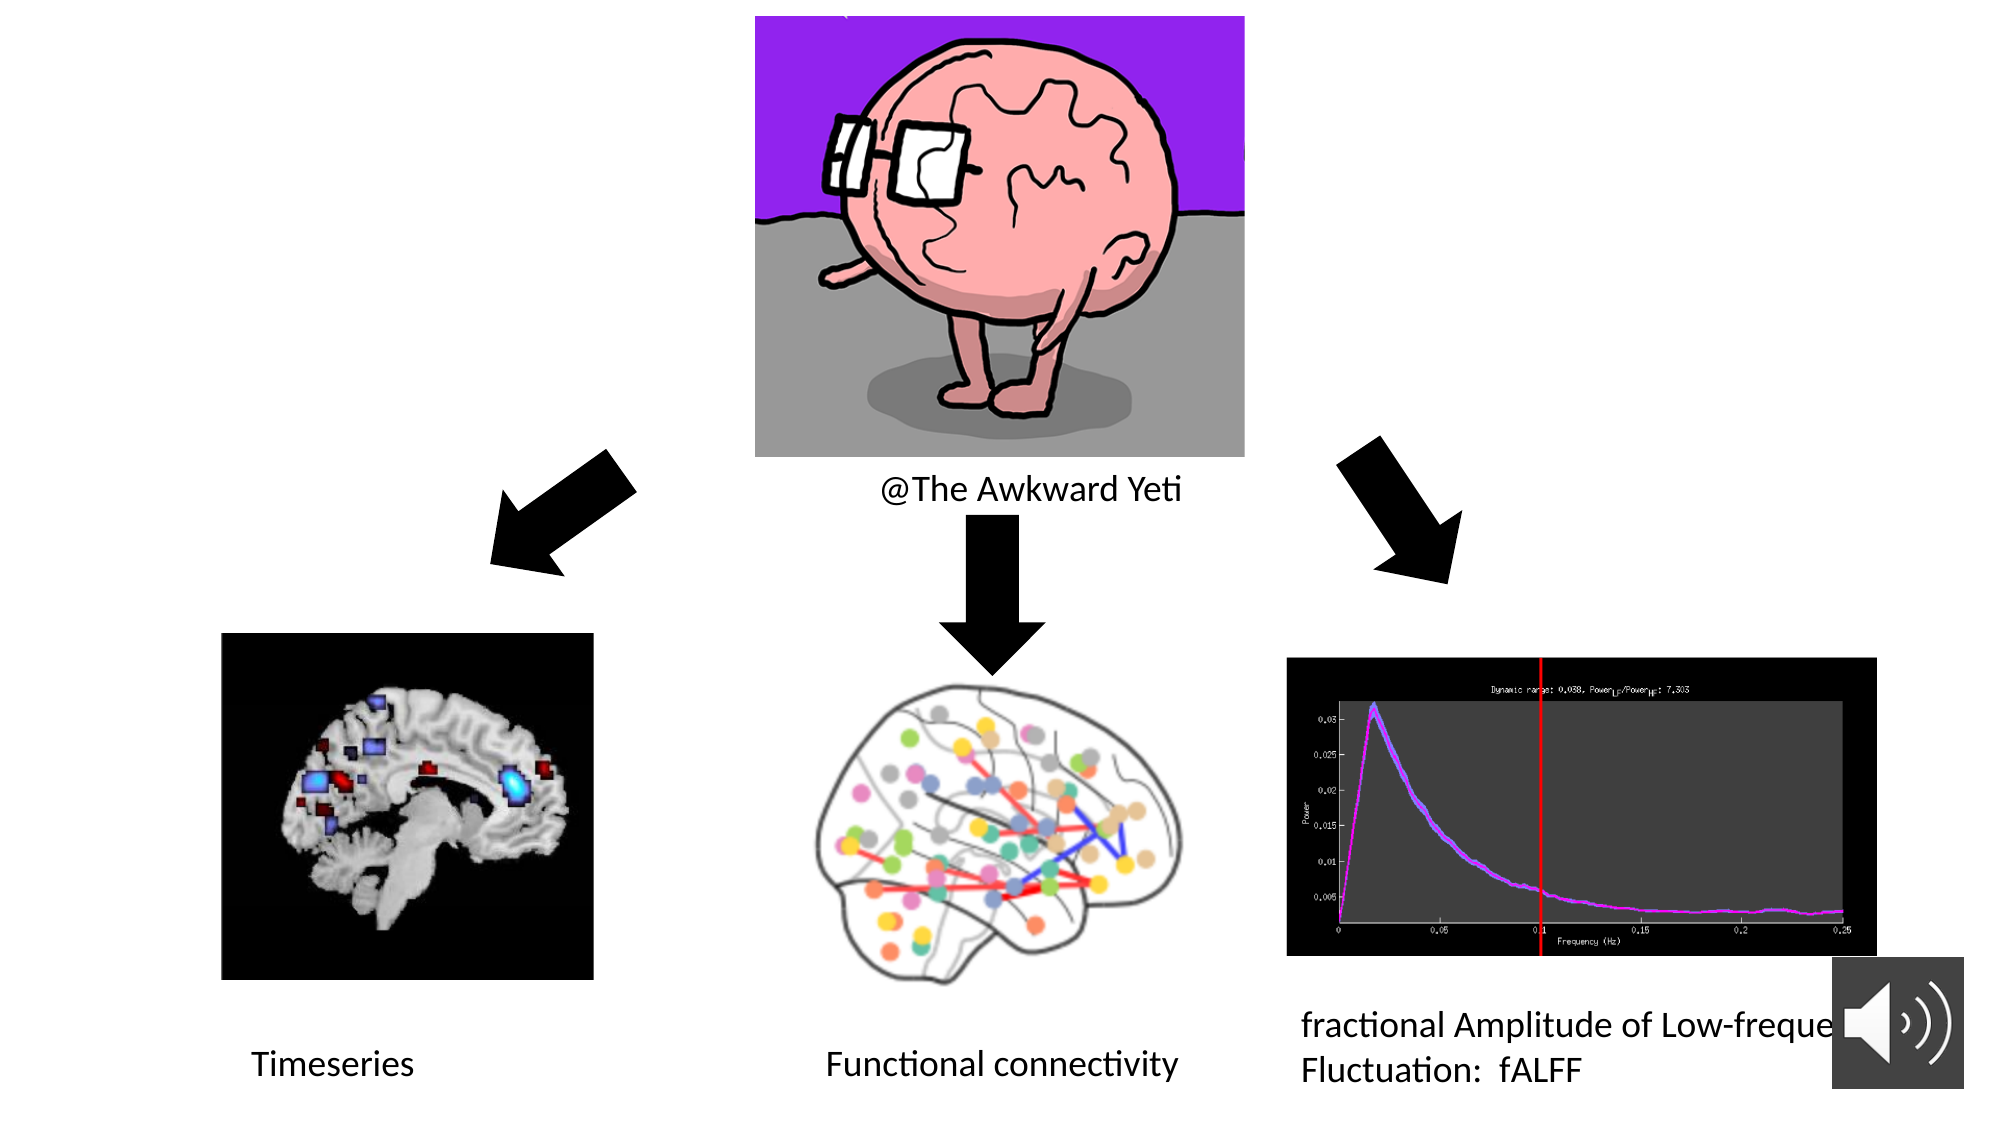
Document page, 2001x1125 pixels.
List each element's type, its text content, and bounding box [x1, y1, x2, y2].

text_box @The Awkward Yeti [863, 457, 1198, 517]
text_box Timeseries [236, 1031, 431, 1091]
text_box [965, 514, 1019, 607]
picture [755, 16, 1245, 457]
picture [220, 633, 594, 980]
picture [1286, 656, 1965, 1090]
text_box fractional Amplitude of Low-frequency Fluctuation: fALFF [1286, 992, 1997, 1098]
text_box [490, 448, 637, 577]
text_box [1336, 435, 1463, 585]
picture [808, 607, 1192, 1119]
